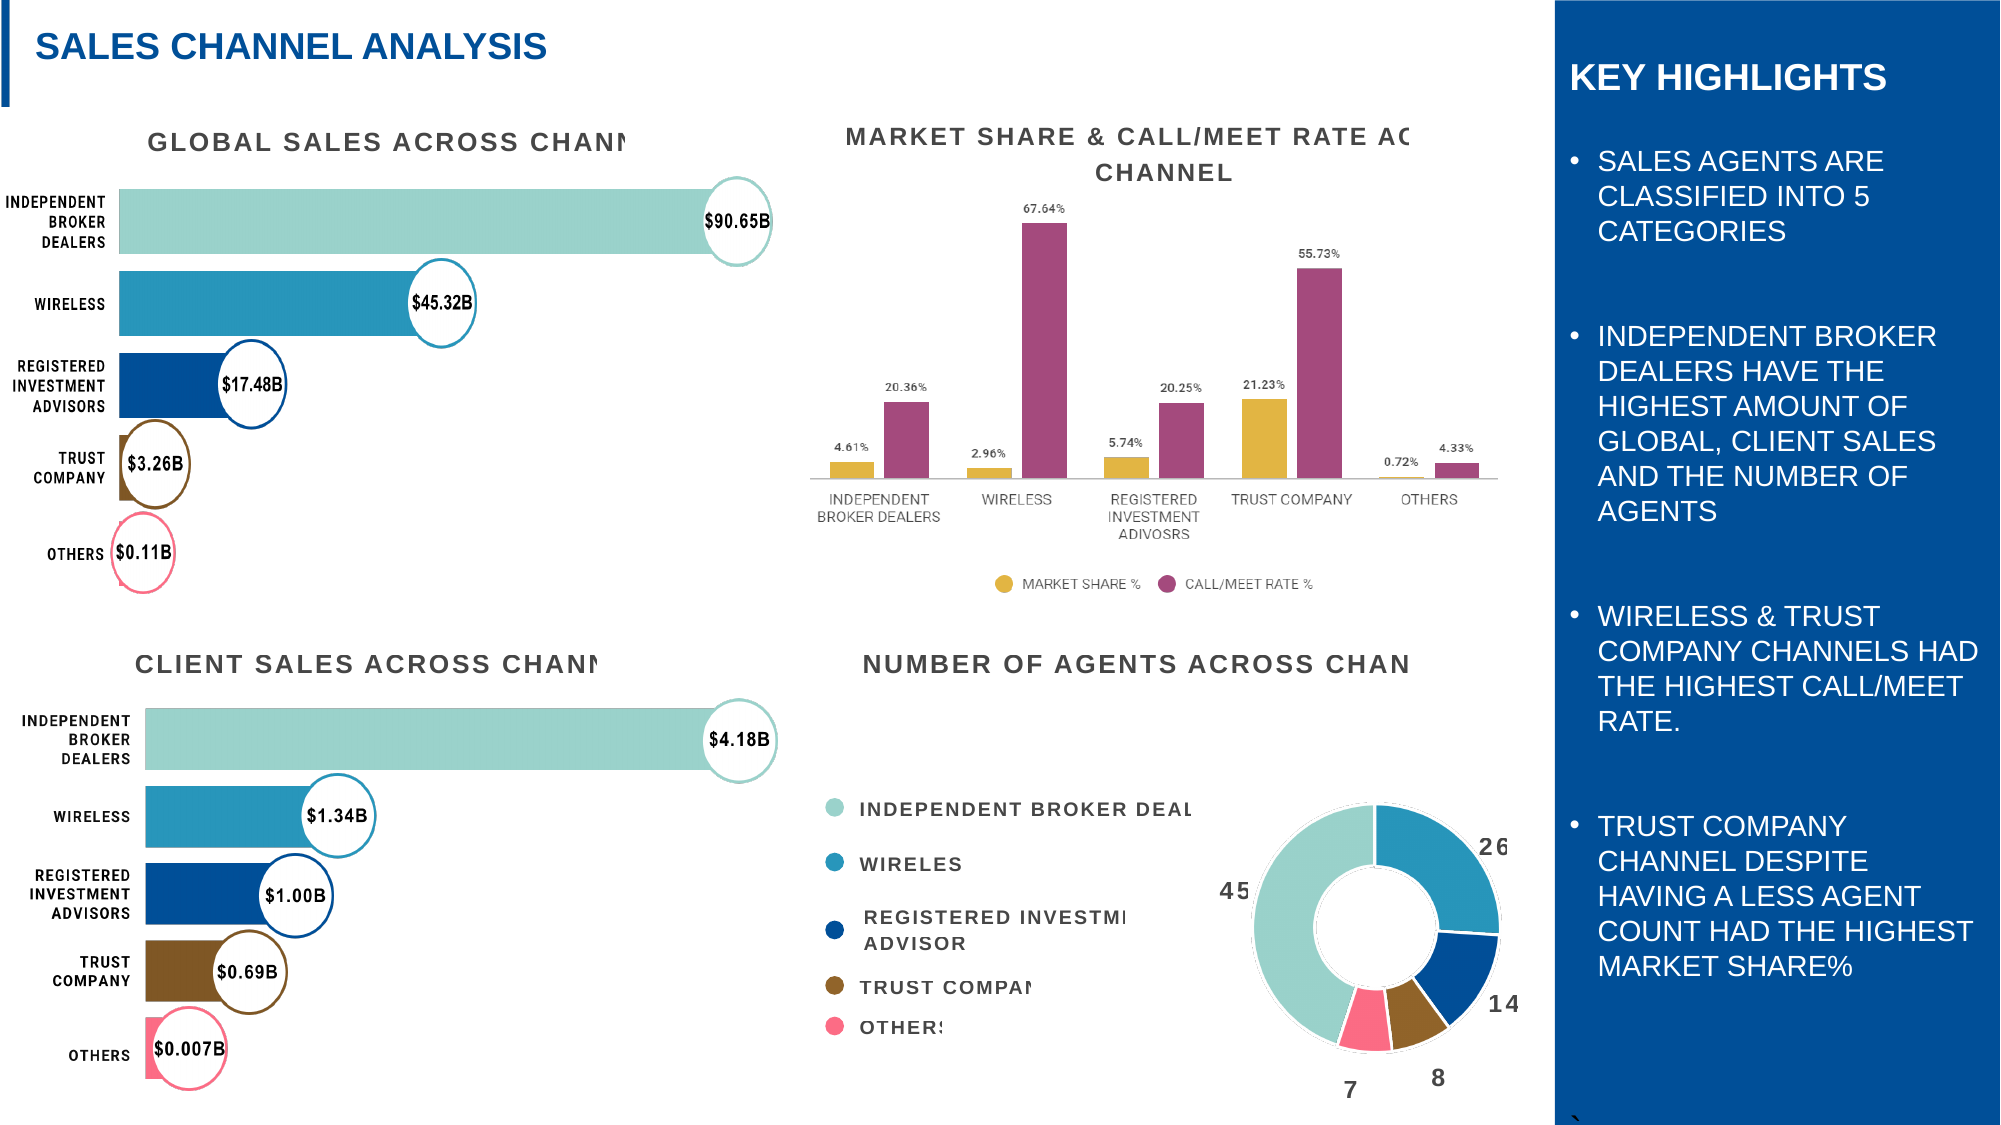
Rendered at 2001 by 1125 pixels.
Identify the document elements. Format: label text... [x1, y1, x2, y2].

text_box TRUST COMPANY [859, 972, 1065, 999]
text_box GLOBAL SALES ACROSS CHANNELS [31, 121, 789, 157]
text_box [825, 798, 845, 817]
text_box CLIENT SALES ACROSS CHANNELS [11, 643, 790, 680]
text_box 45 [1210, 860, 1250, 905]
picture [0, 176, 781, 595]
text_box 26 [1502, 816, 1520, 861]
picture [10, 698, 781, 1091]
text_box OTHERS [859, 1012, 956, 1039]
picture [783, 140, 1533, 613]
picture [1250, 802, 1502, 1054]
text_box INDEPENDENT BROKER DEALERS [859, 793, 1245, 821]
text_box [825, 1016, 845, 1036]
text_box REGISTERED INVESTMENT ADVISORS [863, 901, 1177, 955]
text_box NUMBER OF AGENTS ACROSS CHANNELS [810, 643, 1533, 697]
text_box MARKET SHARE & CALL/MEET RATE ACROSS CHANNELS [789, 115, 1554, 163]
picture [1, 0, 10, 107]
text_box WIRELESS [859, 848, 980, 875]
text_box [825, 976, 845, 995]
text_box SALES CHANNEL ANALYSIS [20, 15, 908, 75]
text_box 14 [1501, 973, 1529, 1018]
text_box 7 [1336, 1058, 1365, 1104]
text_box KEY HIGHLIGHTS SALES AGENTS ARE CLASSIFIED INTO 5 CATEGORIES INDEPENDENT BROKER DEALERS HAVE THE HIGHEST AMOUNT OF GLOBAL, CLIENT SALES AND THE NUMBER OF AGENTS WIRELESS & TRUST COMPANY CHANNELS HAD THE HIGHEST CALL/MEET RATE. TRUST COMPANY CHANNEL DESPITE HAVING A LESS AGENT COUNT HAD THE HIGHEST MARKET SHARE% ` [1554, 0, 2000, 1125]
text_box [825, 852, 845, 872]
text_box [825, 920, 845, 940]
text_box 8 [1424, 1046, 1453, 1091]
